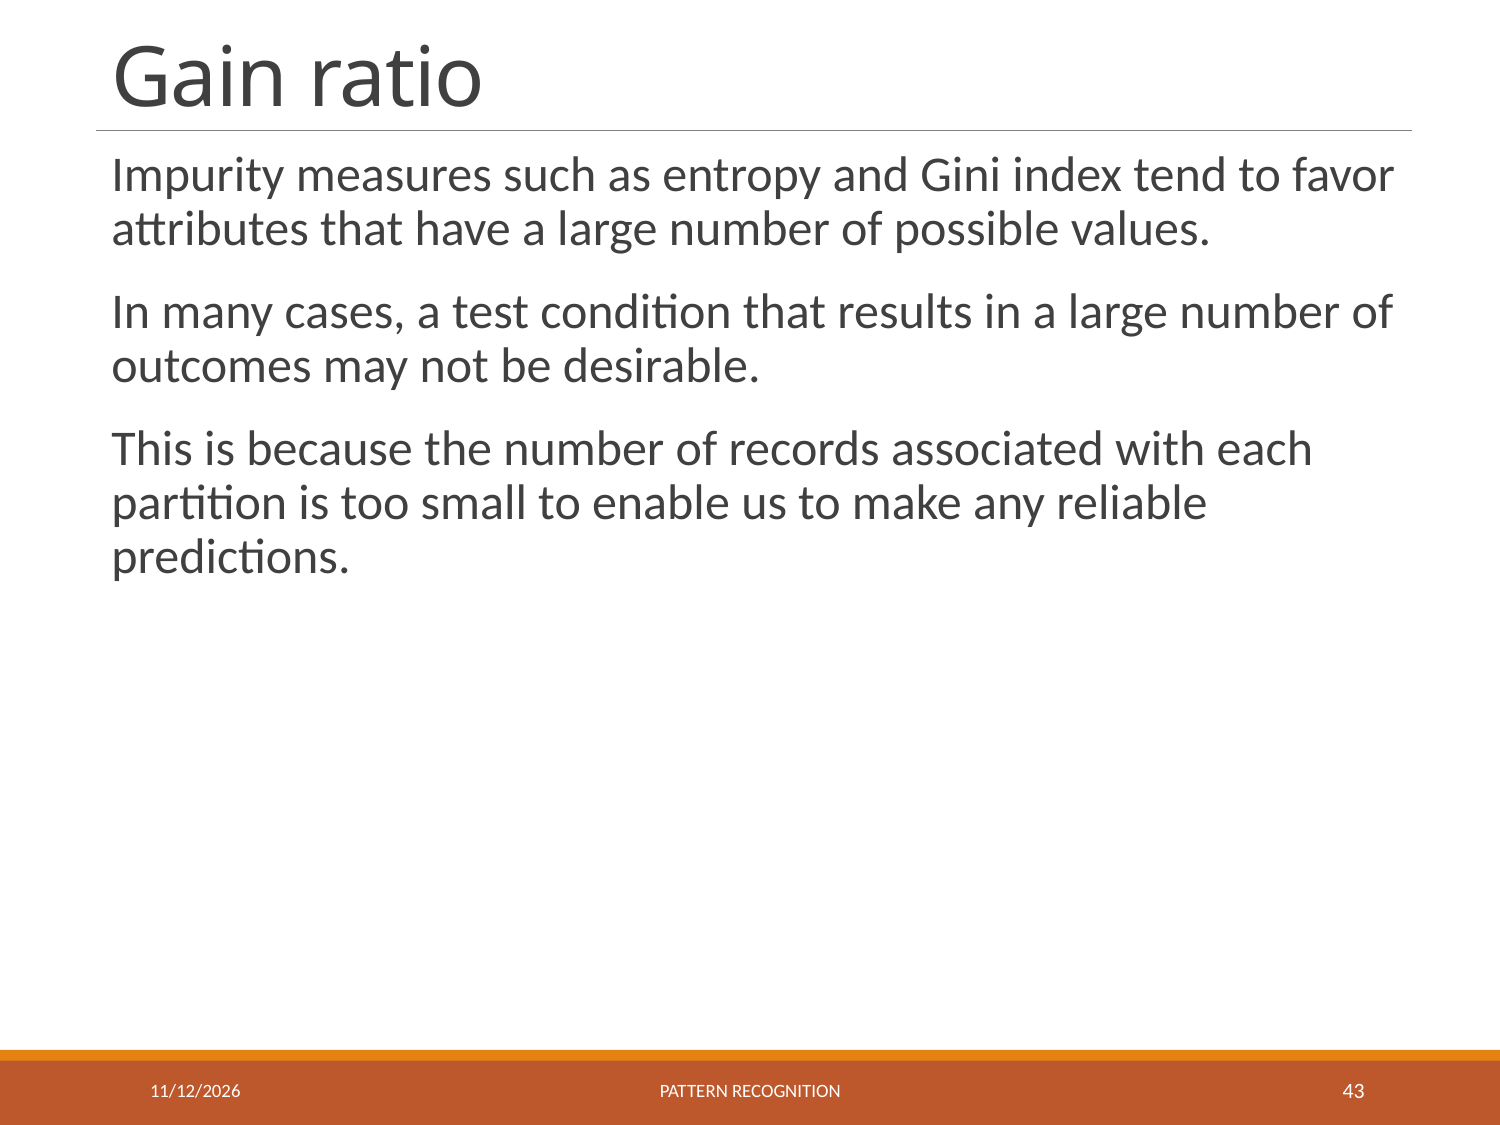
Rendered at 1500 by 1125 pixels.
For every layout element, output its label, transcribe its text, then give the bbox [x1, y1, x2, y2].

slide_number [135, 1059, 440, 1120]
list Impurity measures such as entropy and Gini index tend to favor attributes that have a large number of possible values. In many cases, a test condition that results in a large number of outcomes may not be desirable. This is because the number of records associated with each partition is too small to enable us to make any reliable predictions. [96, 140, 1413, 1034]
title Gain ratio [96, 19, 1413, 131]
footer Pattern recognition [453, 1059, 1047, 1120]
slide_number 43 [1218, 1059, 1380, 1120]
